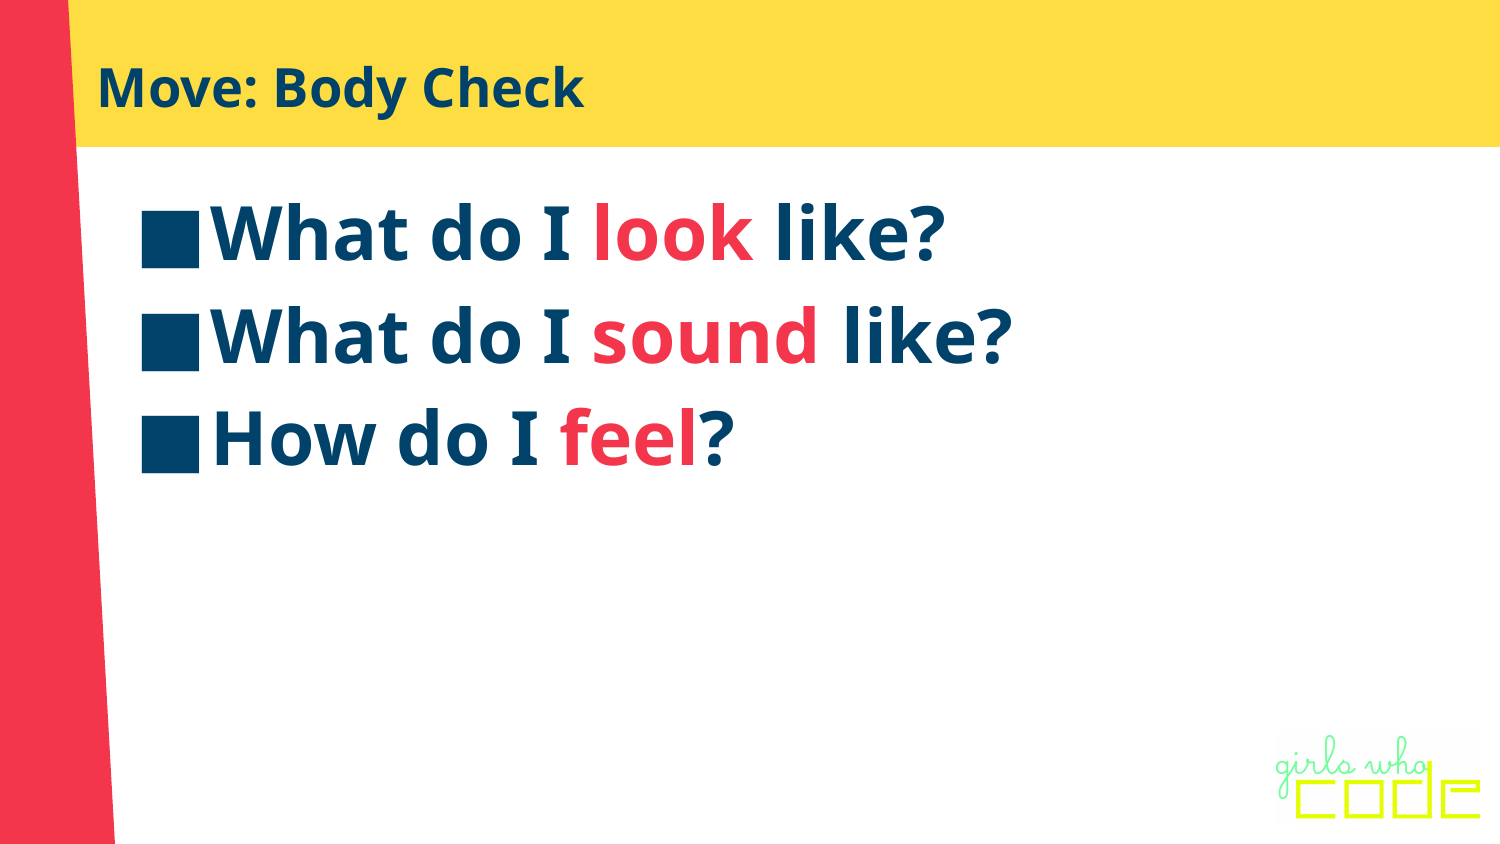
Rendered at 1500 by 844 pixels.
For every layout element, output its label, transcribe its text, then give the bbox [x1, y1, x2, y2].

text_box What do I look like? What do I sound like? How do I feel? [120, 170, 1500, 731]
text_box Move: Body Check [81, 38, 1480, 133]
text_box [69, 0, 1500, 147]
text_box [0, 0, 115, 844]
picture [1276, 730, 1480, 826]
